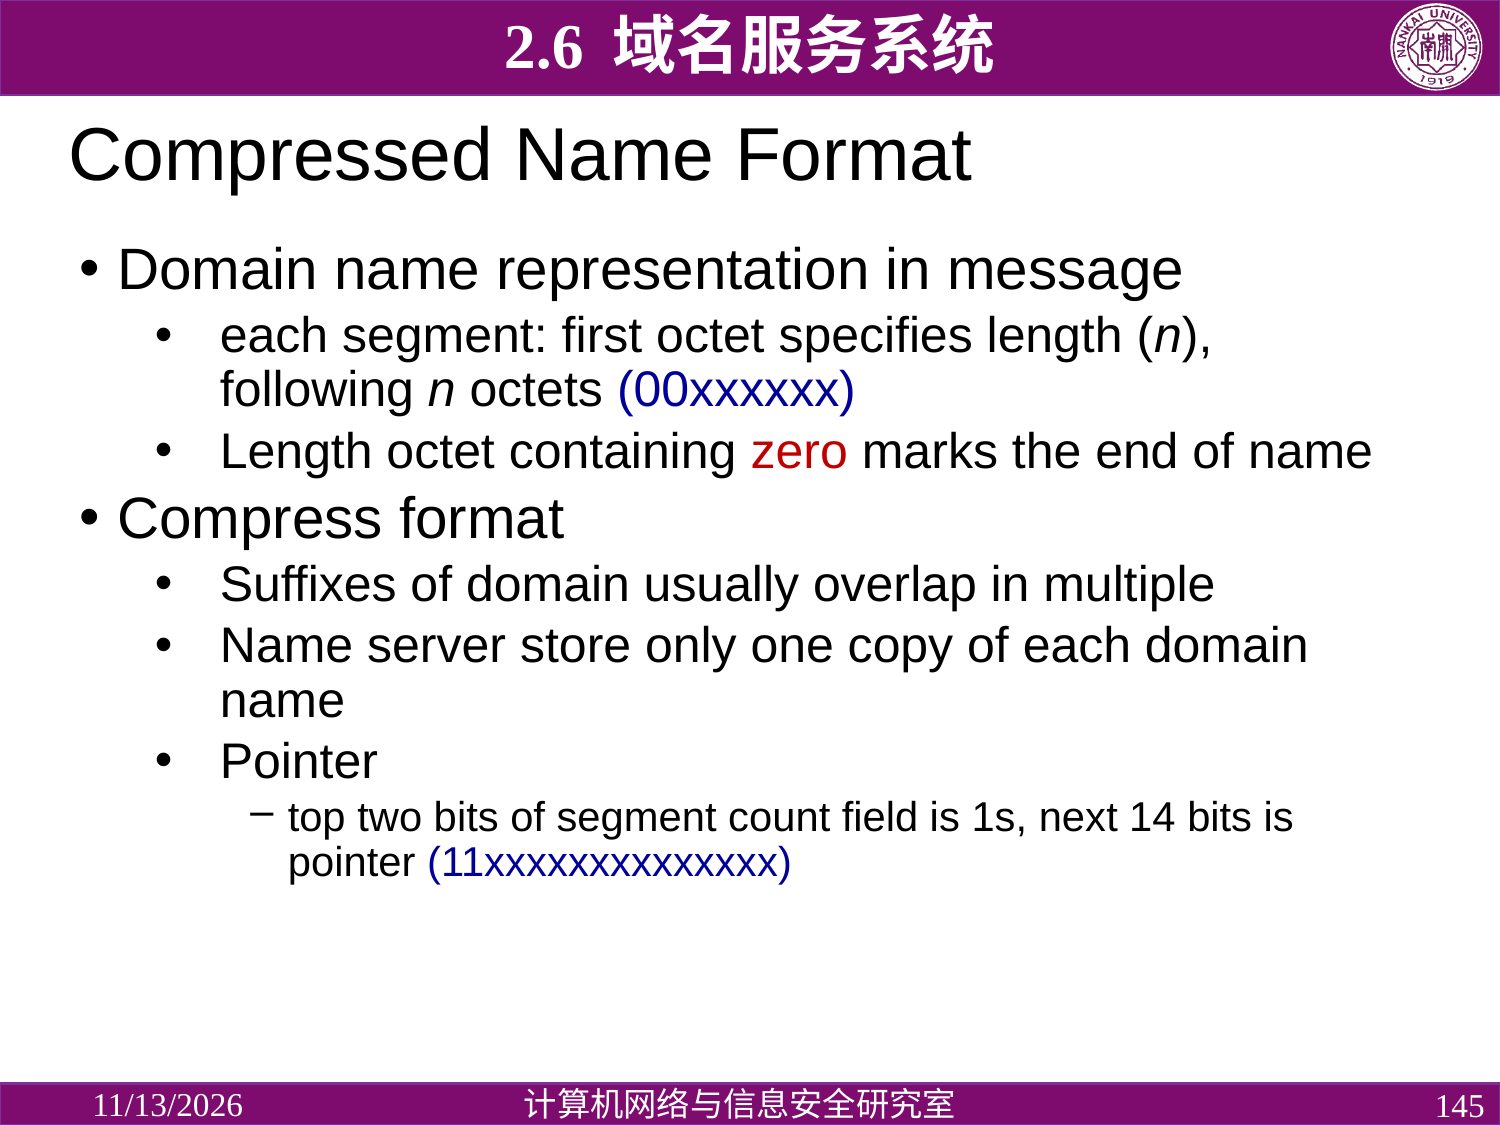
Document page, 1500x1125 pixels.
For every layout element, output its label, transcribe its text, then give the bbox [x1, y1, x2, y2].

text_box 2.6 域名服务系统 [108, 5, 1391, 90]
list Domain name representation in message each segment: first octet specifies length (n), following n octets (00xxxxxx) Length octet containing zero marks the end of name Compress format Suffixes of domain usually overlap in multiple Name server store only one copy of each domain name Pointer top two bits of segment count field is 1s, next 14 bits is pointer (11xxxxxxxxxxxxxx) [64, 231, 1436, 1035]
title Compressed Name Format [53, 99, 1400, 213]
picture [1391, 4, 1482, 90]
